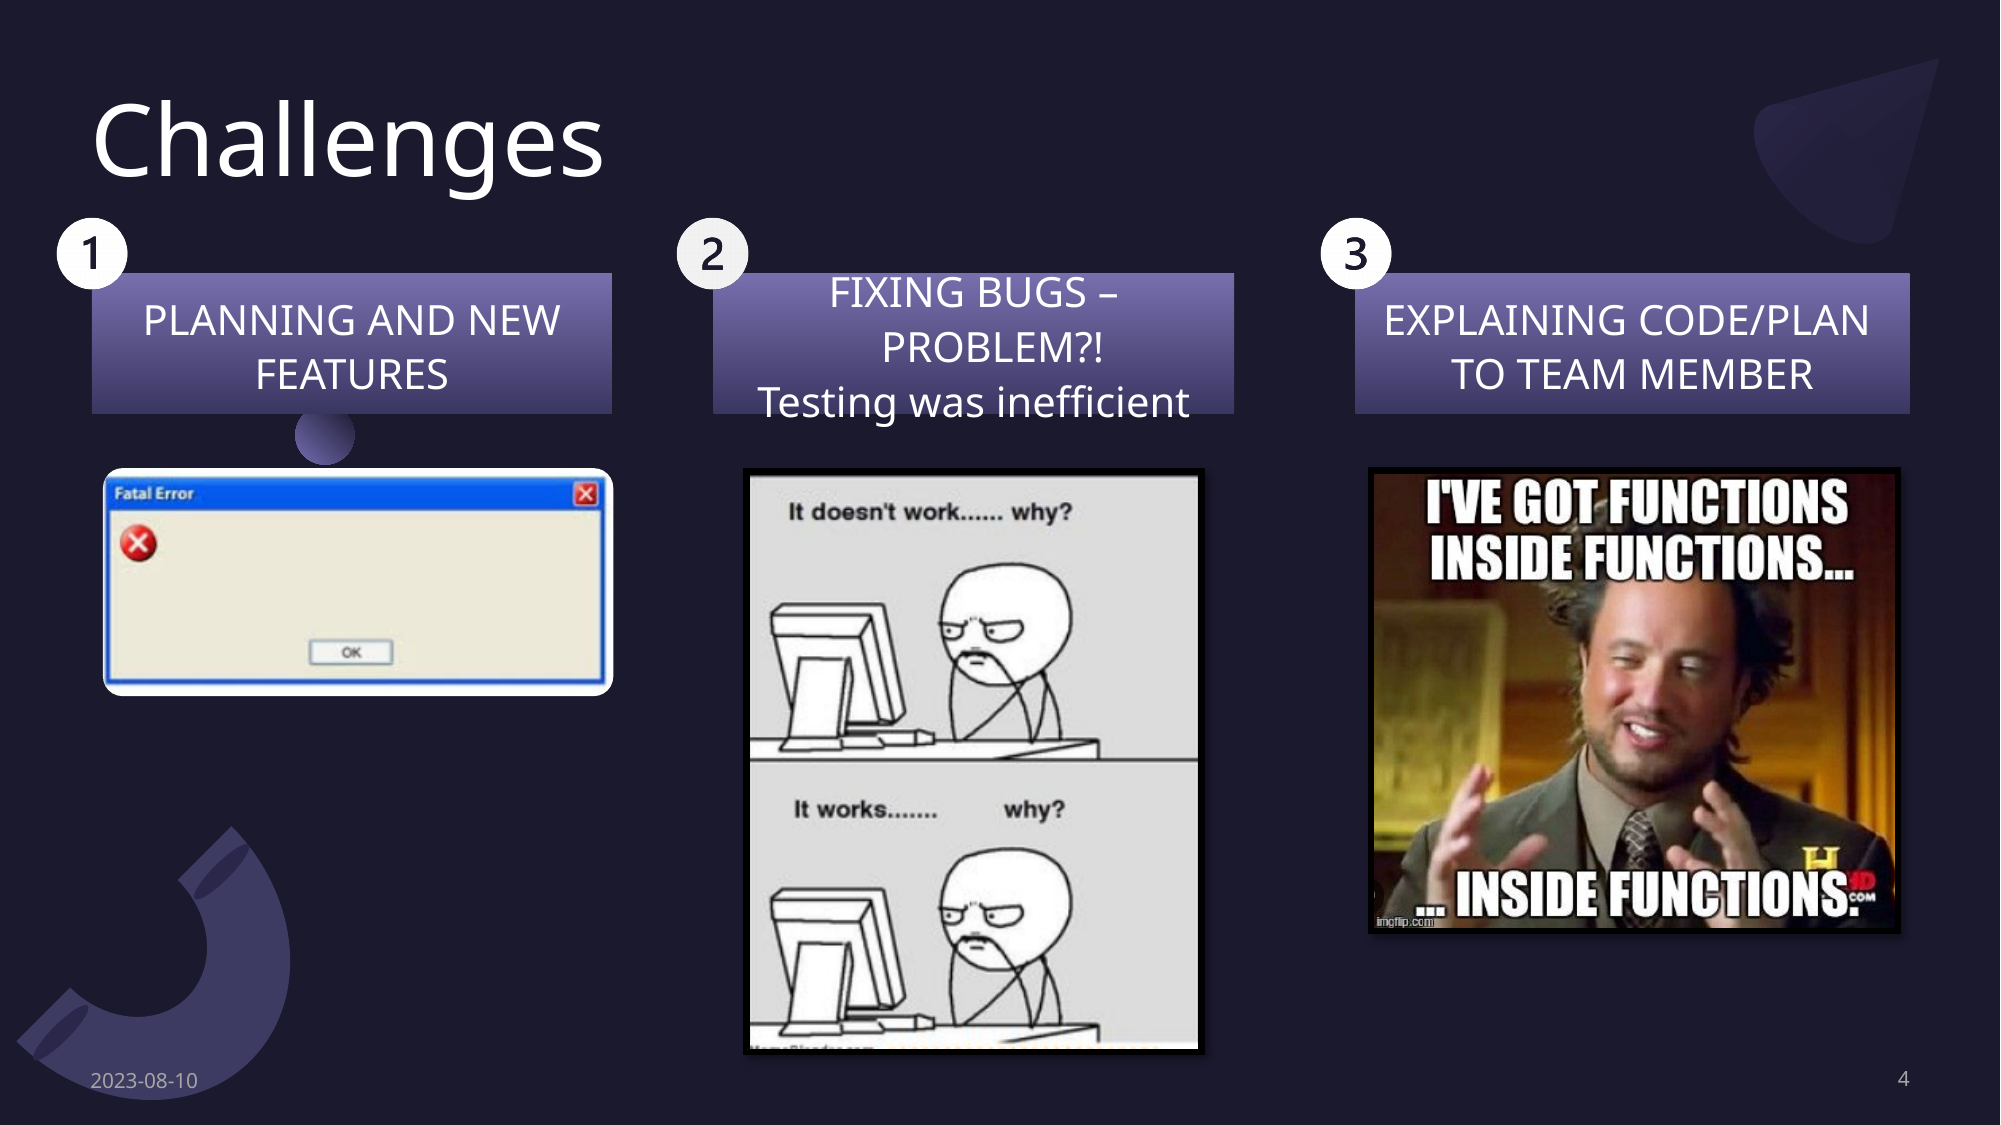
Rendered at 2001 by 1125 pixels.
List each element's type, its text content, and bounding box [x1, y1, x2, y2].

title Challenges [90, 90, 1911, 309]
list PLANNING AND NEW FEATURES [91, 273, 612, 414]
picture [1310, 208, 1401, 299]
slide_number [90, 1067, 522, 1093]
picture [1374, 473, 1896, 929]
slide_number ‹#› [1632, 1067, 1910, 1093]
picture [749, 474, 1199, 1049]
list FIXING BUGS – PROBLEM?! Testing was inefficient [713, 273, 1235, 414]
picture [102, 467, 614, 697]
picture [47, 208, 138, 299]
picture [667, 208, 758, 299]
list EXPLAINING CODE/PLAN TO TEAM MEMBER [1355, 273, 1910, 414]
